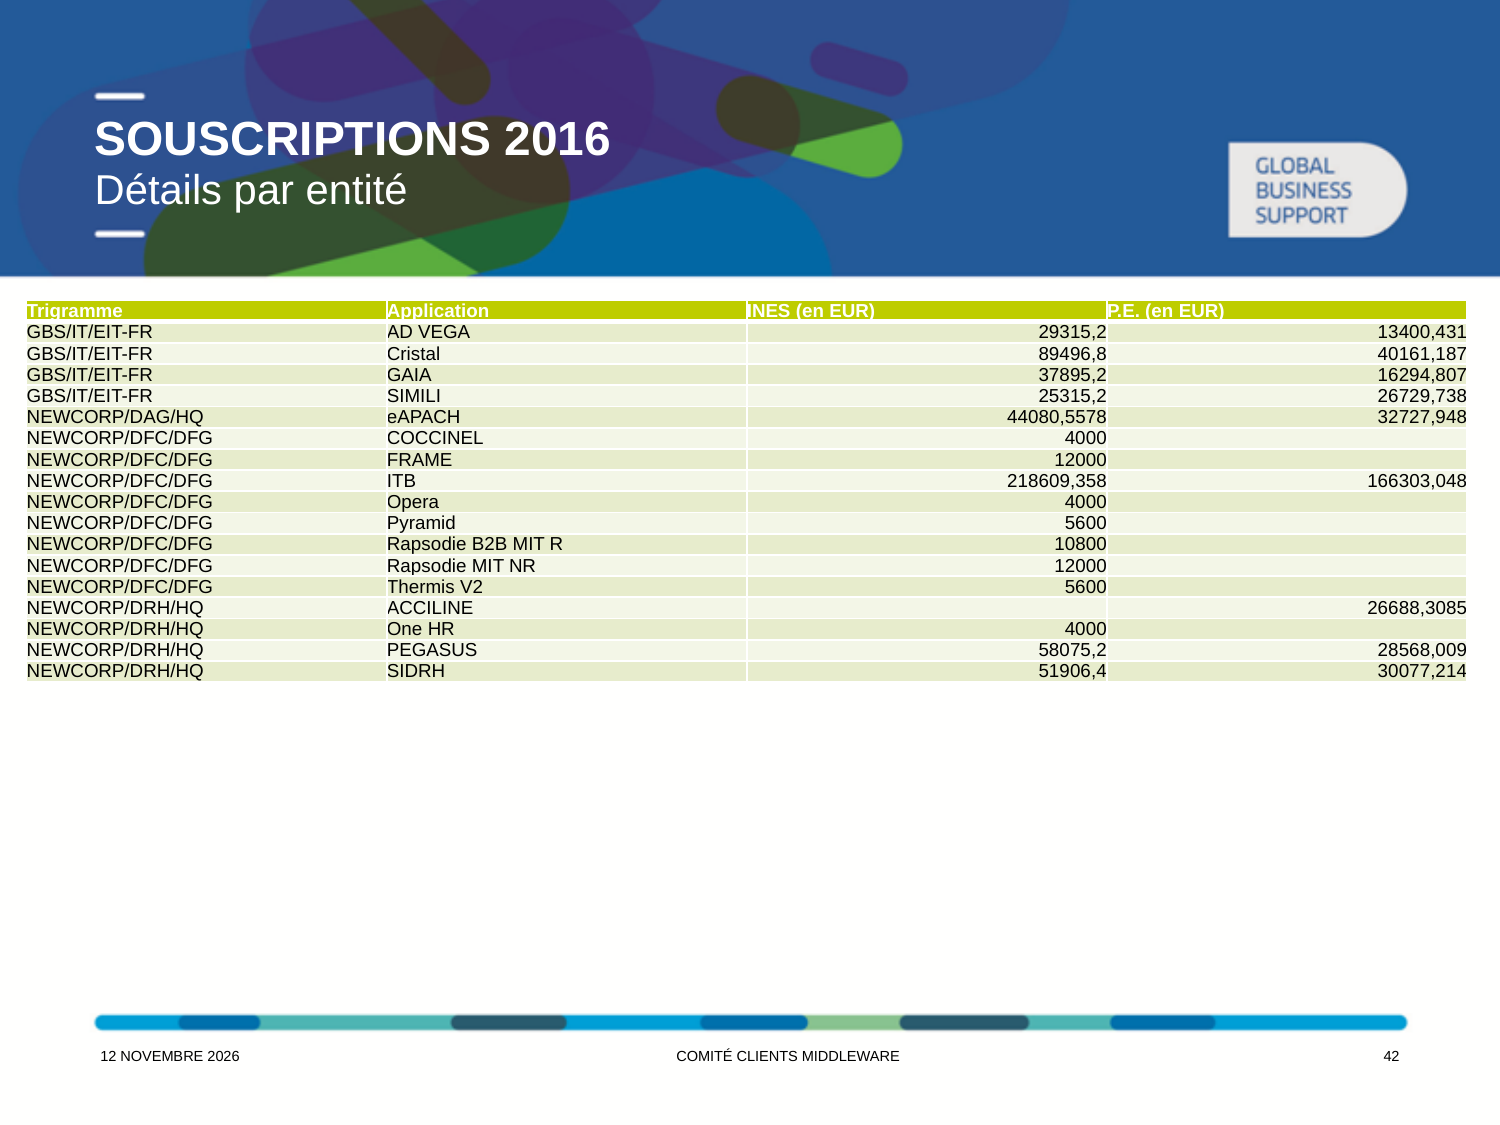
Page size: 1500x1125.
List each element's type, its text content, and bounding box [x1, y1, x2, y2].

table_cell GBS/IT/EIT-FR [27, 324, 386, 342]
table_cell NEWCORP/DRH/HQ [27, 662, 386, 681]
table_cell 44080,5578 [748, 407, 1106, 427]
table_cell 4000 [748, 429, 1106, 448]
table_cell 51906,4 [748, 662, 1106, 681]
table_cell ACCILINE [388, 598, 746, 618]
table_cell Opera [388, 492, 746, 512]
table_cell 16294,807 [1108, 365, 1466, 384]
table_cell FRAME [388, 450, 746, 469]
table_cell 37895,2 [748, 365, 1106, 384]
table_cell GBS/IT/EIT-FR [27, 344, 386, 363]
table_cell 29315,2 [748, 324, 1106, 342]
table_cell 13400,431 [1108, 324, 1466, 342]
table_cell AD VEGA [388, 324, 746, 342]
table_cell 40161,187 [1108, 344, 1466, 363]
slide_number 7 juin 2016 [100, 1033, 254, 1081]
table_cell NEWCORP/DFC/DFG [27, 471, 386, 490]
table_cell [1108, 492, 1466, 512]
table_cell NEWCORP/DRH/HQ [27, 619, 386, 639]
table_cell [1108, 535, 1466, 554]
table_cell Rapsodie MIT NR [388, 556, 746, 575]
table_cell 25315,2 [748, 386, 1106, 406]
table_cell 26688,3085 [1108, 598, 1466, 618]
table_cell GBS/IT/EIT-FR [27, 365, 386, 384]
slide_number 41 [1322, 1033, 1400, 1081]
table_cell eAPACH [388, 407, 746, 427]
table_cell 30077,214 [1108, 662, 1466, 681]
table_cell 12000 [748, 556, 1106, 575]
table_cell NEWCORP/DFC/DFG [27, 535, 386, 554]
table_header INES (en EUR) [748, 301, 1106, 319]
table_cell 218609,358 [748, 471, 1106, 490]
table_cell PEGASUS [388, 641, 746, 660]
table_cell 89496,8 [748, 344, 1106, 363]
table_cell 4000 [748, 492, 1106, 512]
table_cell NEWCORP/DFC/DFG [27, 492, 386, 512]
table_cell One HR [388, 619, 746, 639]
table_cell 28568,009 [1108, 641, 1466, 660]
table_cell [1108, 450, 1466, 469]
table_cell NEWCORP/DFC/DFG [27, 450, 386, 469]
table_cell 4000 [748, 619, 1106, 639]
table_cell 26729,738 [1108, 386, 1466, 406]
table_cell Cristal [388, 344, 746, 363]
table_cell SIMILI [388, 386, 746, 406]
table_cell NEWCORP/DFC/DFG [27, 429, 386, 448]
table_cell 58075,2 [748, 641, 1106, 660]
table_cell NEWCORP/DAG/HQ [27, 407, 386, 427]
table_header Application [388, 301, 746, 319]
table_cell Thermis V2 [388, 577, 746, 596]
table_cell [748, 598, 1106, 618]
table_cell Pyramid [388, 513, 746, 533]
table_cell 5600 [748, 513, 1106, 533]
table_cell GBS/IT/EIT-FR [27, 386, 386, 406]
table_cell [1108, 556, 1466, 575]
table_header P.E. (en EUR) [1108, 301, 1466, 319]
table_cell ITB [388, 471, 746, 490]
footer Comité Clients middleware [286, 1033, 1291, 1081]
subtitle Détails par entité [94, 171, 1040, 225]
table_cell [1108, 513, 1466, 533]
table_cell NEWCORP/DRH/HQ [27, 598, 386, 618]
table_cell 32727,948 [1108, 407, 1466, 427]
table_cell NEWCORP/DRH/HQ [27, 641, 386, 660]
table_cell 12000 [748, 450, 1106, 469]
table_cell [1108, 429, 1466, 448]
table_header Trigramme [27, 301, 386, 319]
table_cell Rapsodie B2B MIT R [388, 535, 746, 554]
table_cell SIDRH [388, 662, 746, 681]
table_cell [1108, 619, 1466, 639]
table_cell [1108, 577, 1466, 596]
title Souscriptions 2016 [94, 117, 1040, 171]
table_cell 166303,048 [1108, 471, 1466, 490]
table_cell COCCINEL [388, 429, 746, 448]
picture [0, 0, 1500, 1125]
table_cell 10800 [748, 535, 1106, 554]
table_cell NEWCORP/DFC/DFG [27, 513, 386, 533]
table_cell GAIA [388, 365, 746, 384]
table_cell NEWCORP/DFC/DFG [27, 556, 386, 575]
table_cell NEWCORP/DFC/DFG [27, 577, 386, 596]
table_cell 5600 [748, 577, 1106, 596]
